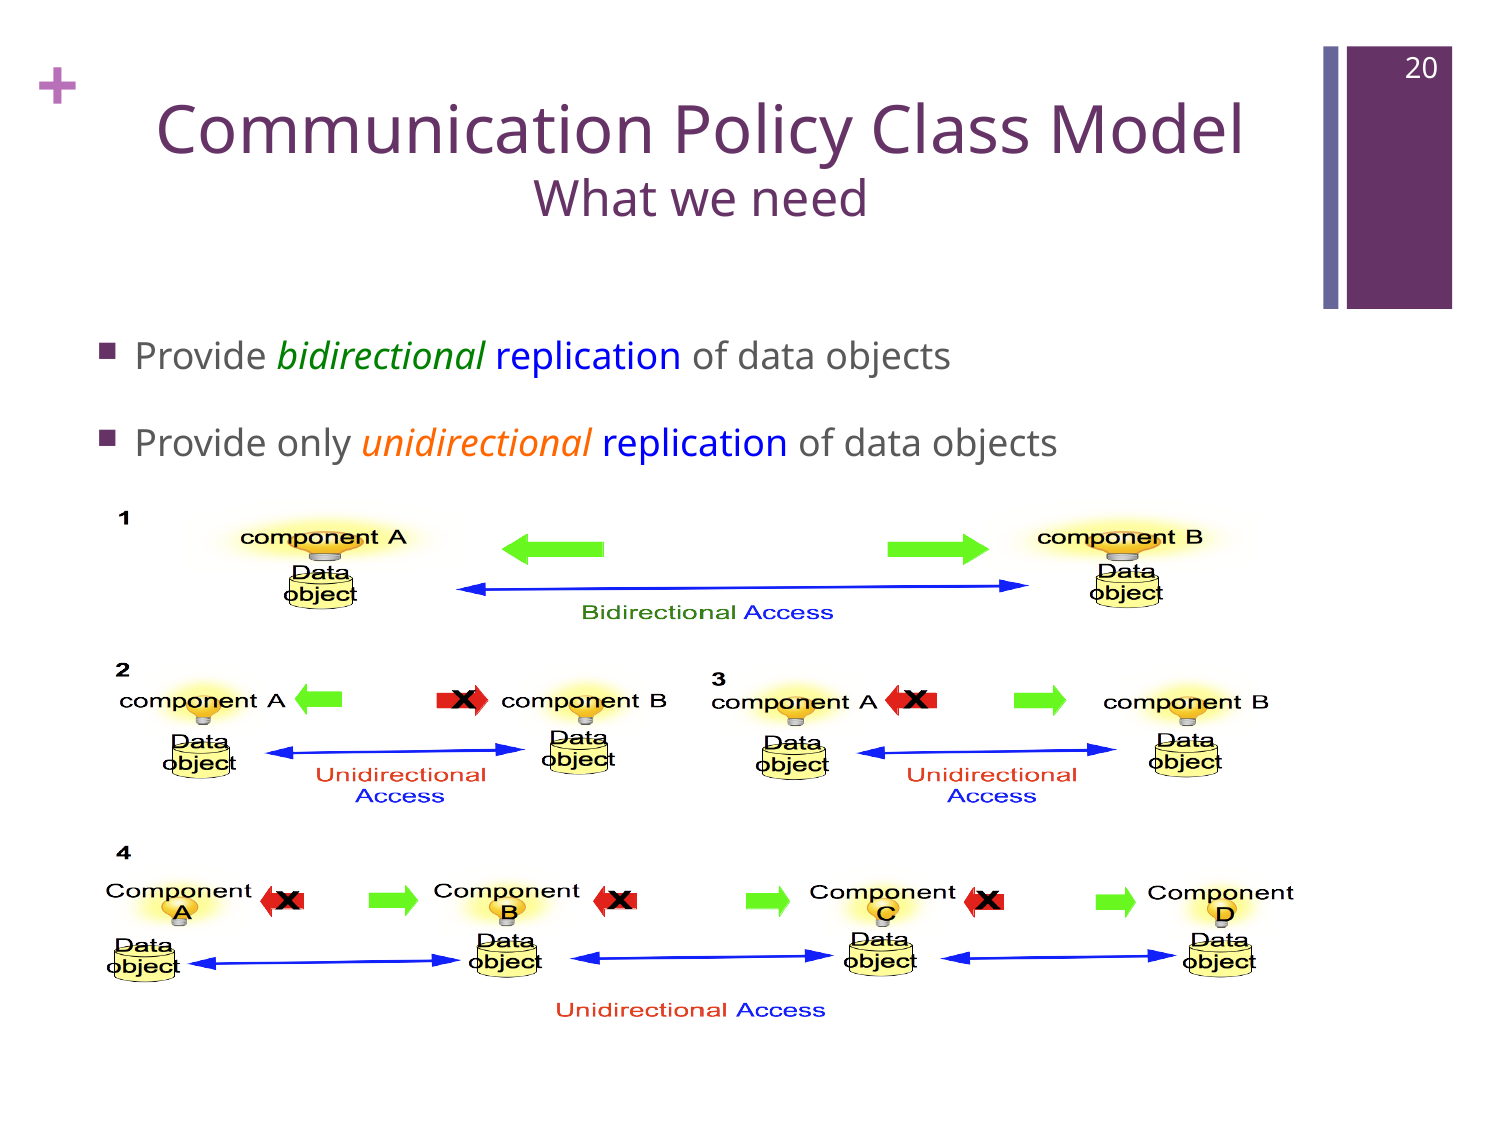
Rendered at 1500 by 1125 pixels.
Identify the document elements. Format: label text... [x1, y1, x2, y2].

title Communication Policy Class Model What we need [81, 79, 1322, 263]
slide_number 20 [1362, 39, 1454, 100]
list Provide bidirectional replication of data objects Provide only unidirectional replication of data objects [81, 324, 1322, 485]
picture [81, 486, 1322, 1061]
